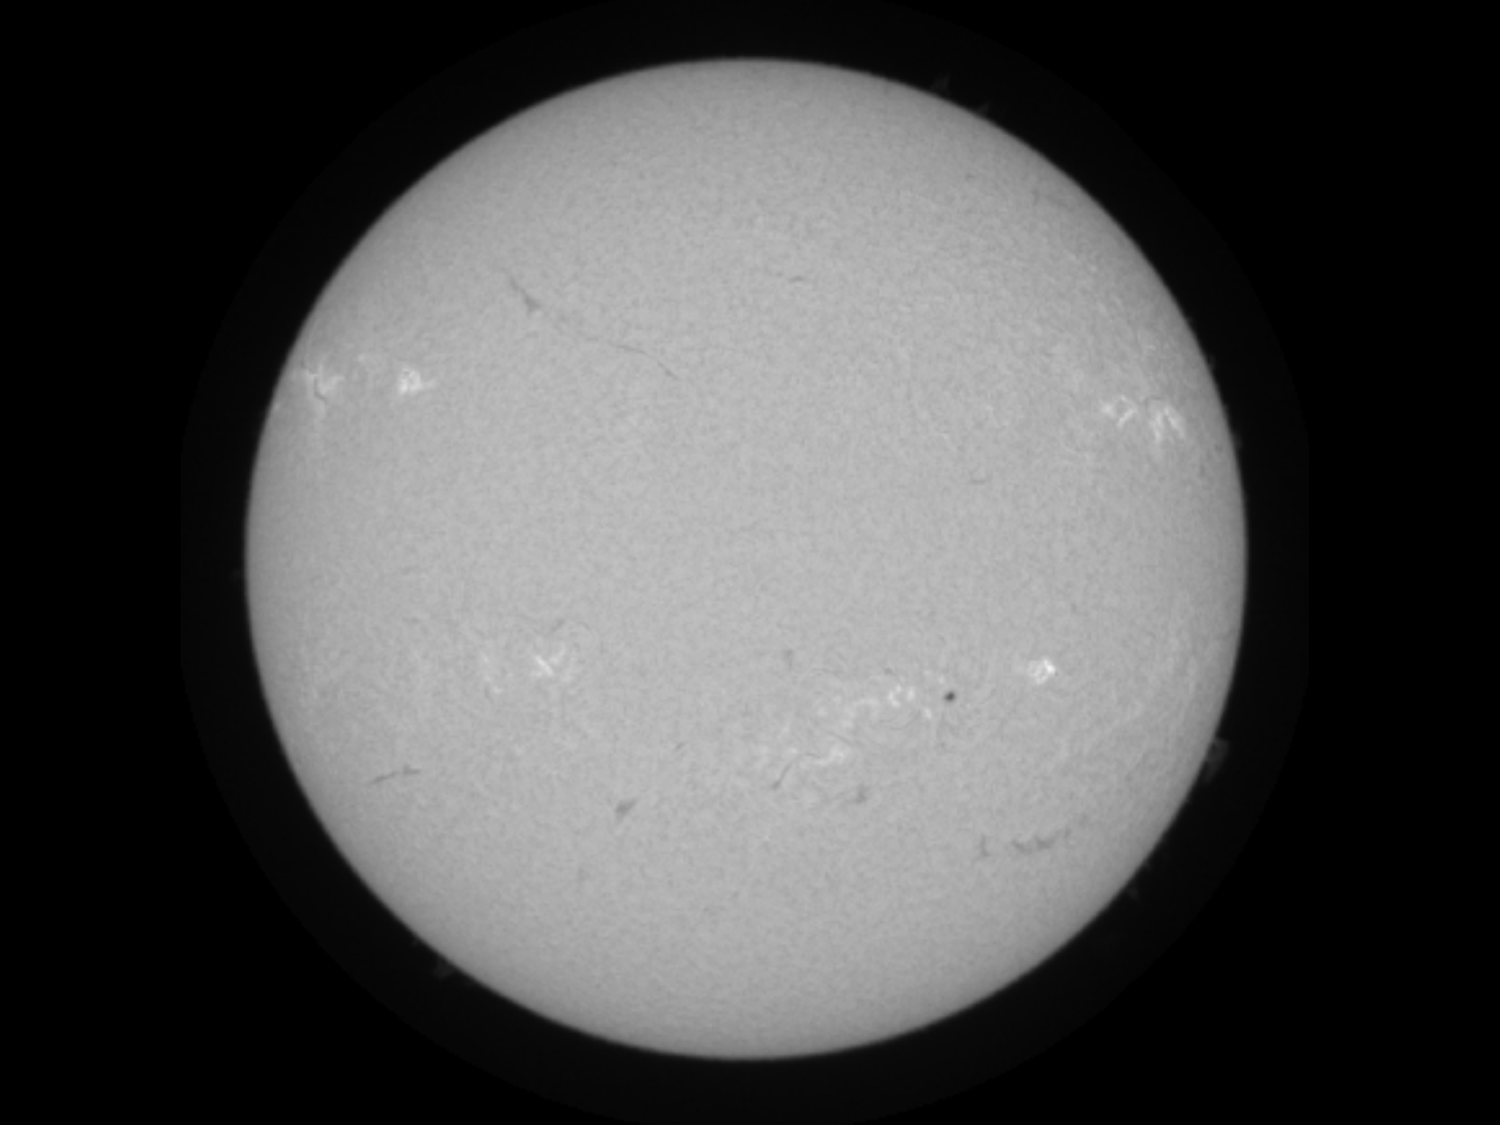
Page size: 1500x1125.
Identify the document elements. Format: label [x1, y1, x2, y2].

picture [180, 0, 1310, 1125]
